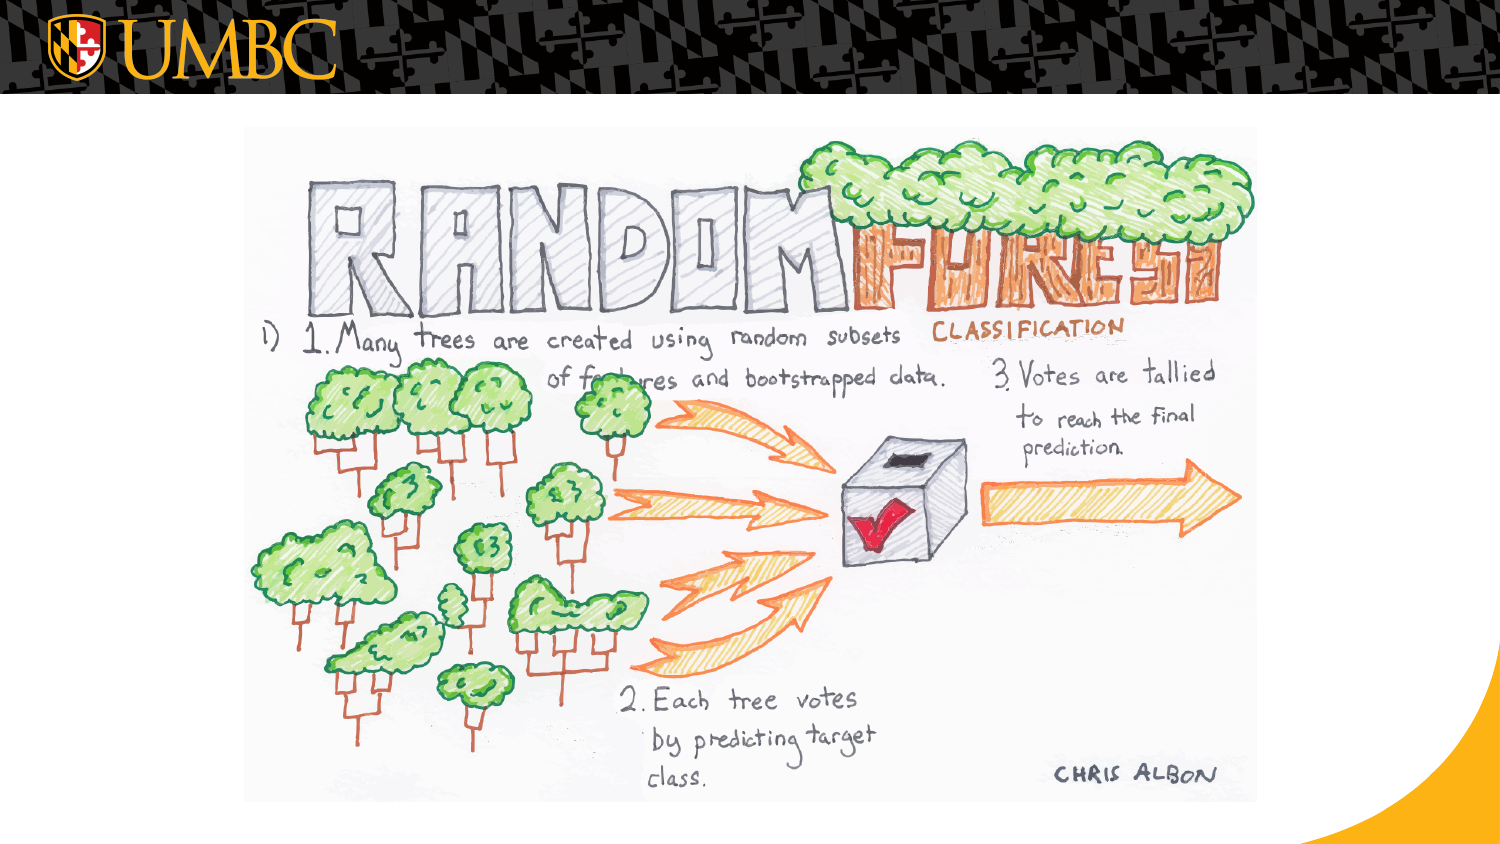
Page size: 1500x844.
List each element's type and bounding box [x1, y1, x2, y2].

picture [1299, 639, 1500, 844]
picture [243, 126, 1257, 803]
picture [0, 0, 1500, 94]
